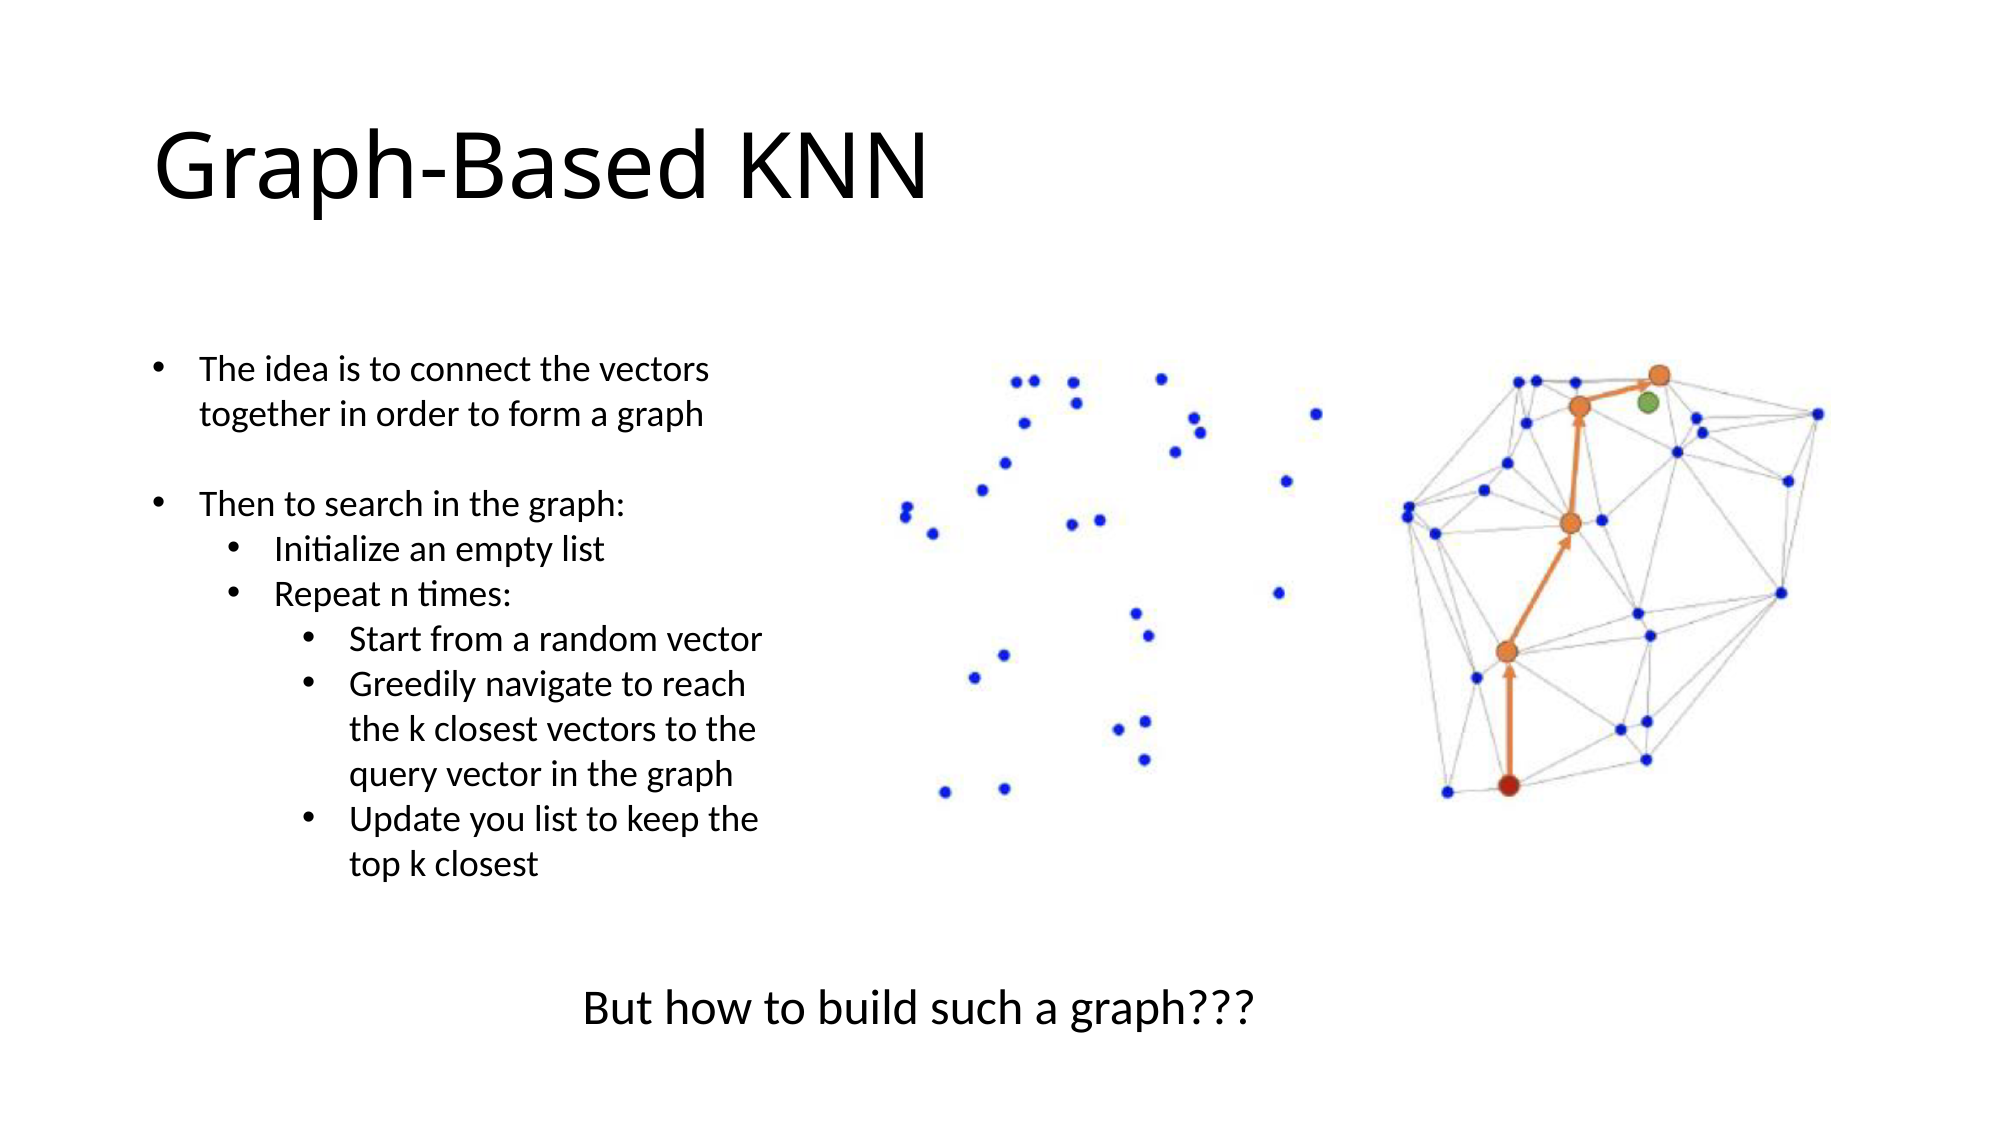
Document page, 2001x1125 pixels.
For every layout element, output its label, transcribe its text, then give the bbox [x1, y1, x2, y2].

text_box But how to build such a graph??? [567, 967, 1568, 1043]
picture [854, 336, 1831, 852]
text_box The idea is to connect the vectors together in order to form a graph Then to search in the graph: Initialize an empty list Repeat n times: Start from a random vector Greedily navigate to reach the k closest vectors to the query vector in the graph Update you list to keep the top k closest [137, 336, 803, 892]
title Graph-Based KNN [137, 59, 1863, 278]
